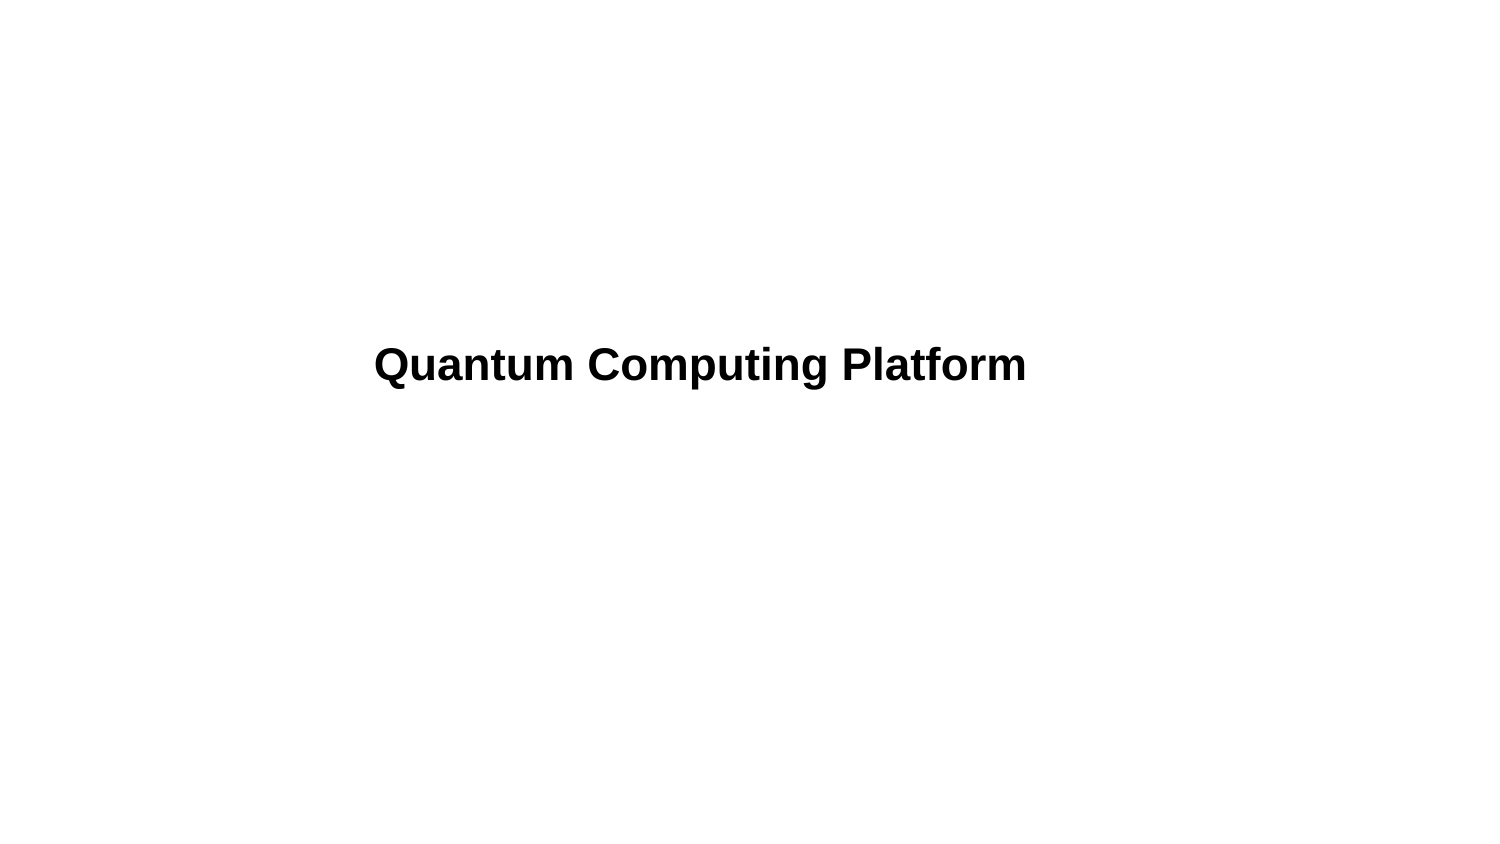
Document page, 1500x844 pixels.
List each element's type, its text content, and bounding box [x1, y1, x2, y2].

text_box Quantum Computing Platform [358, 319, 1071, 405]
